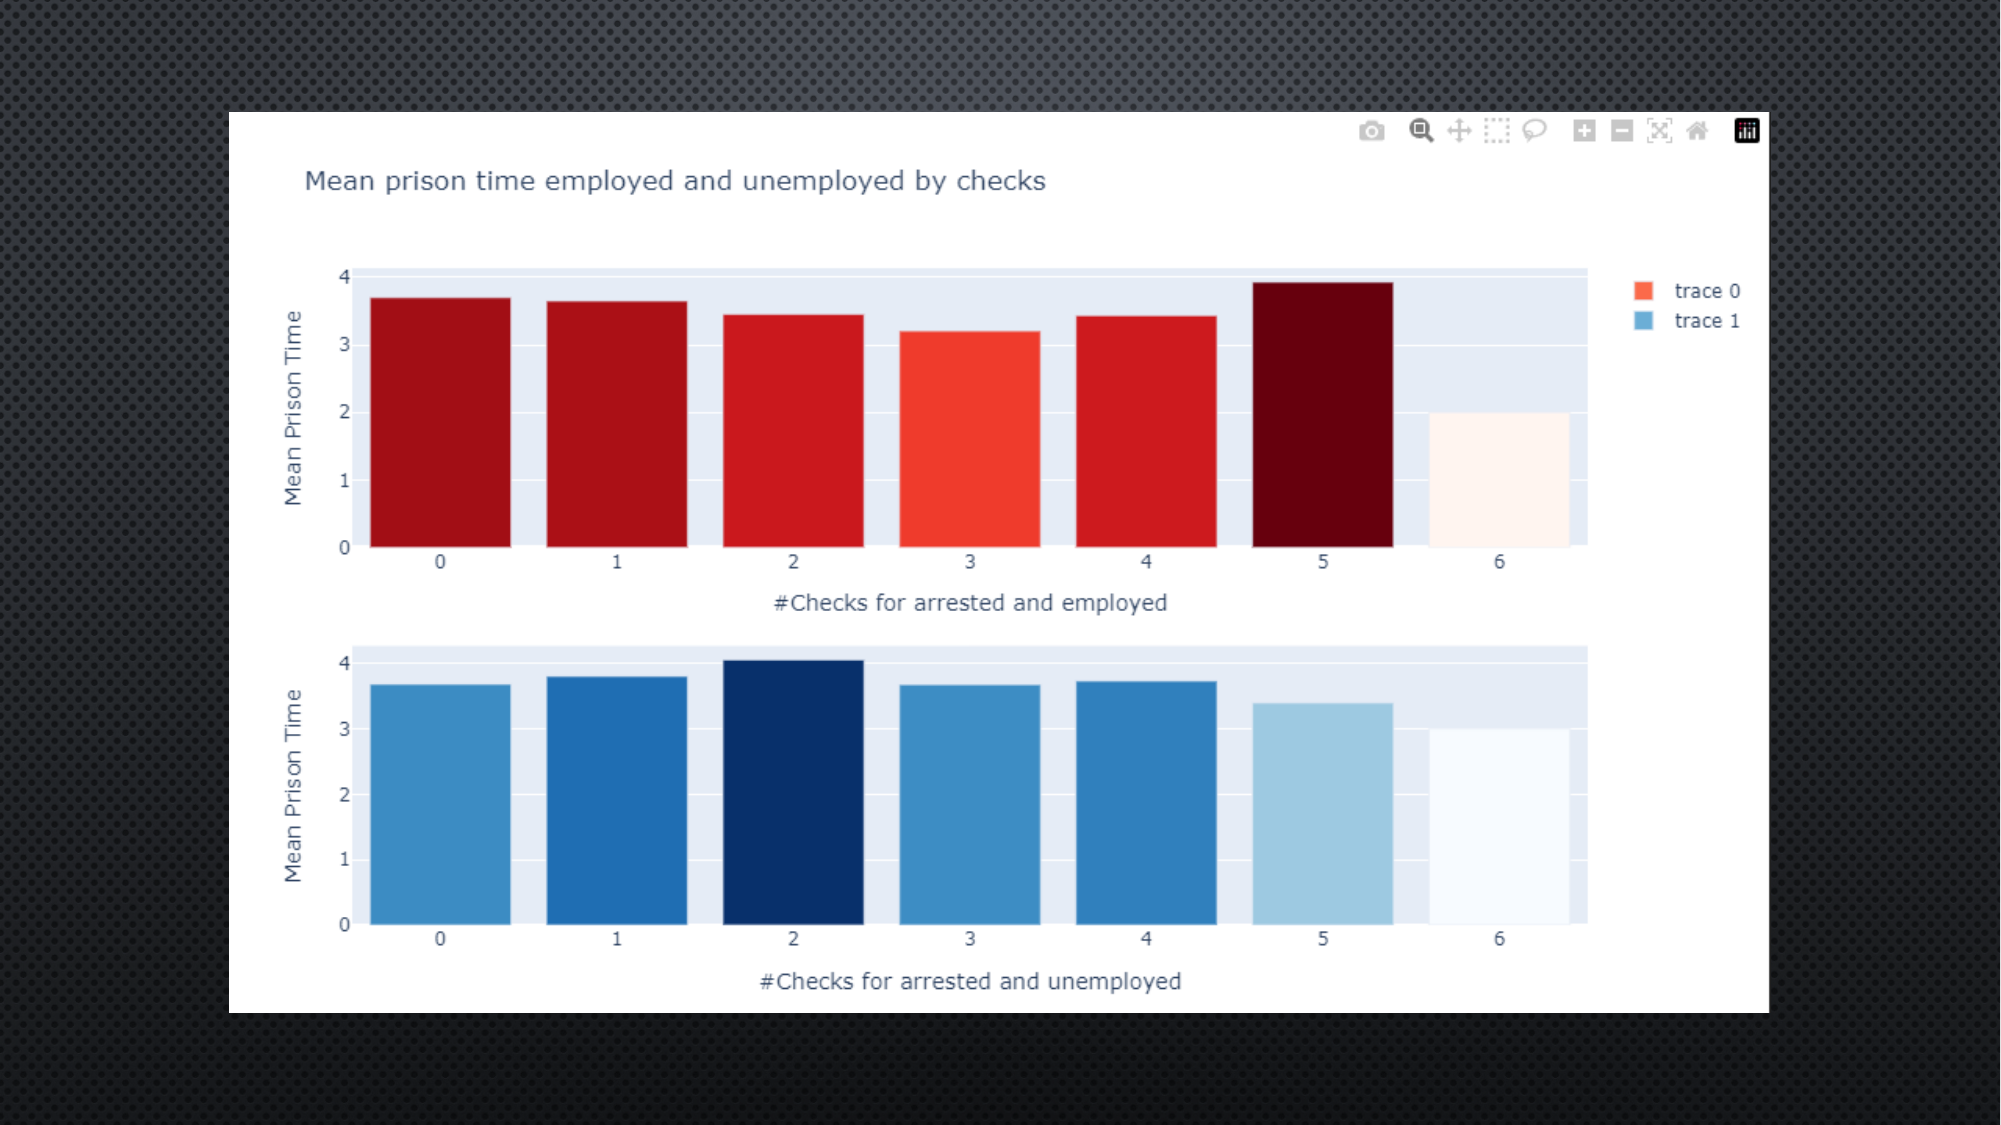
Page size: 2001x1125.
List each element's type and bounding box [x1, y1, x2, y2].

picture [229, 112, 1771, 1013]
